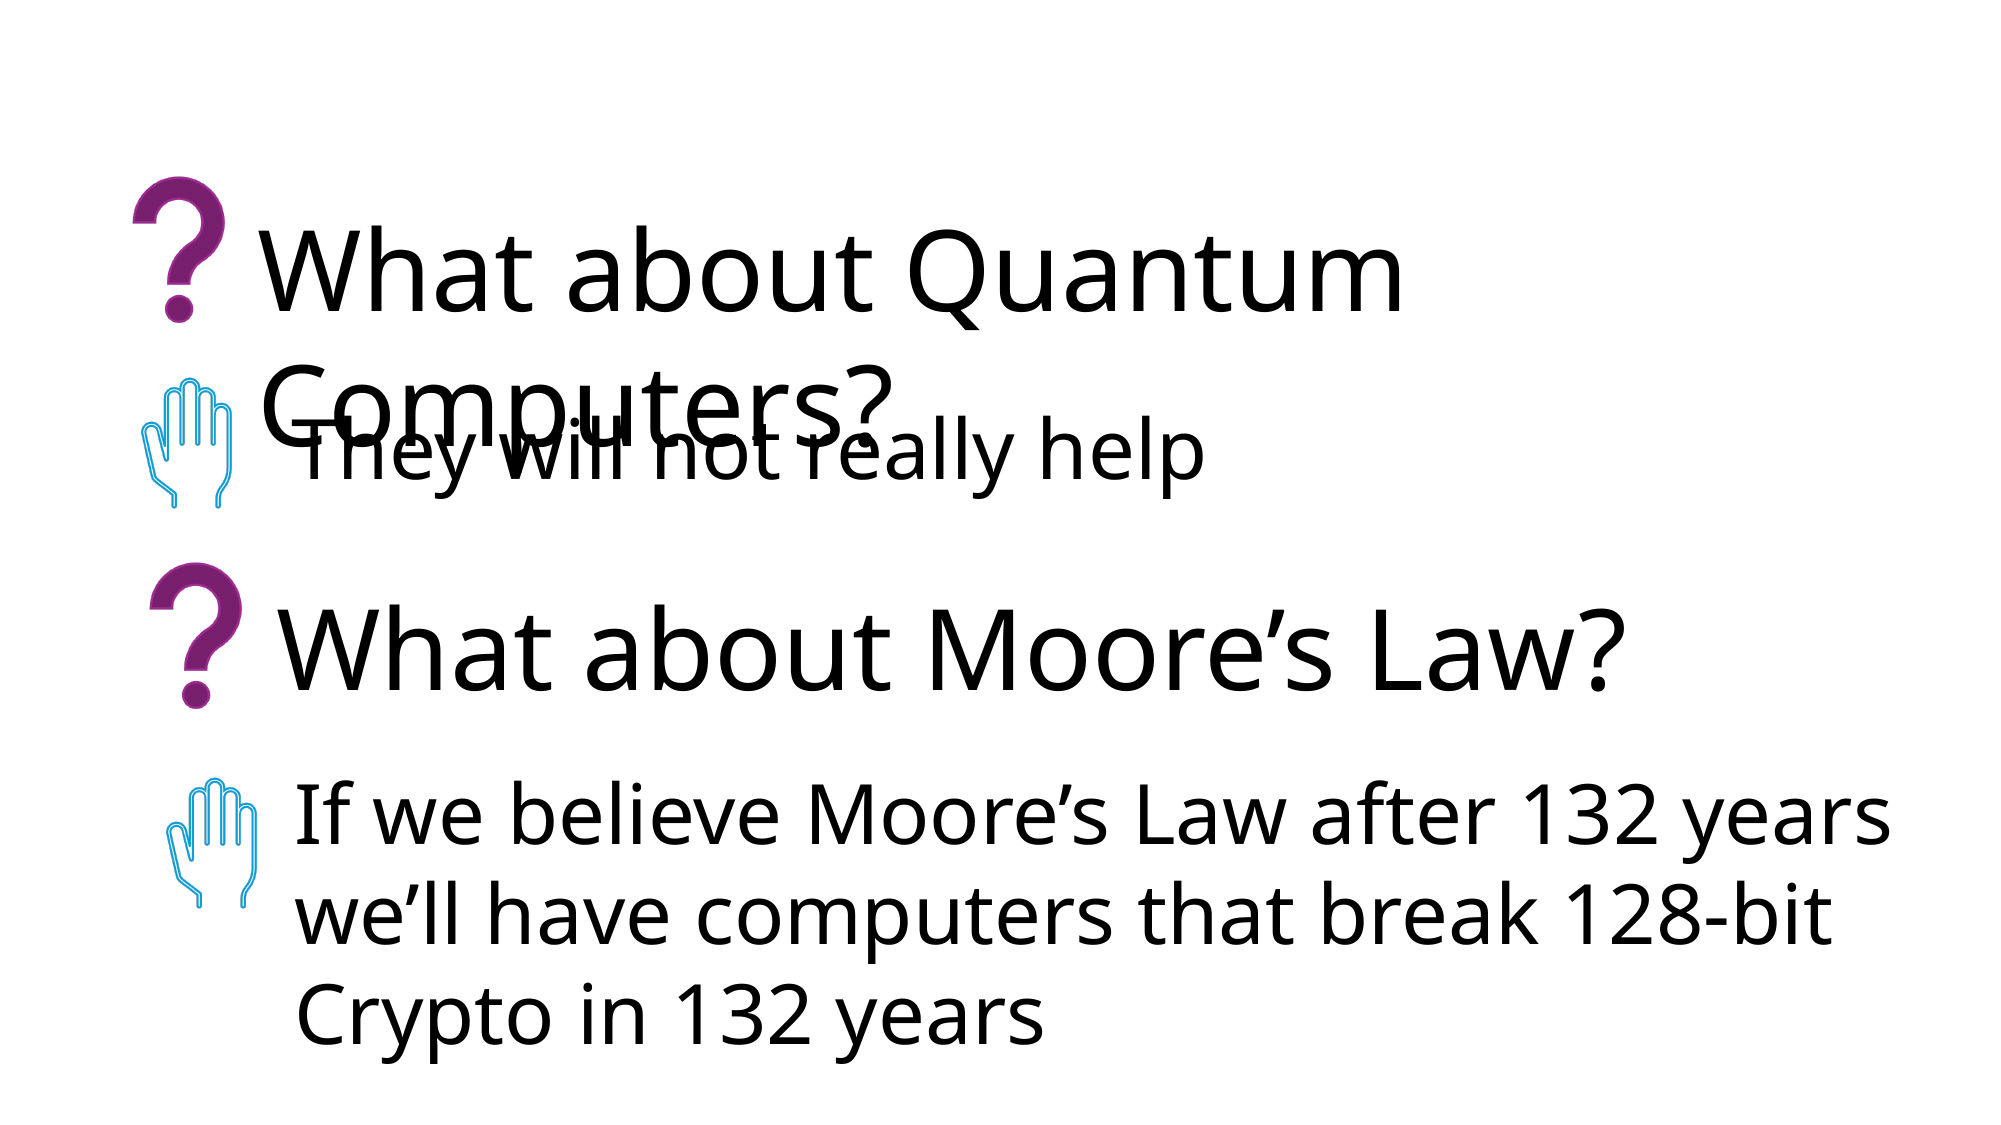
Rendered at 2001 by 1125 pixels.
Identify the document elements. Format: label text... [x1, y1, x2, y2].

picture [93, 164, 263, 335]
picture [135, 768, 287, 920]
text_box What about Moore’s Law? [280, 570, 1930, 721]
picture [111, 368, 263, 520]
text_box If we believe Moore’s Law after 132 years we’ll have computers that break 128-bit Crypto in 132 years [279, 753, 1912, 1069]
text_box They will not really help [276, 388, 1909, 504]
text_box What about Quantum Computers? [243, 191, 1912, 477]
picture [110, 551, 280, 721]
